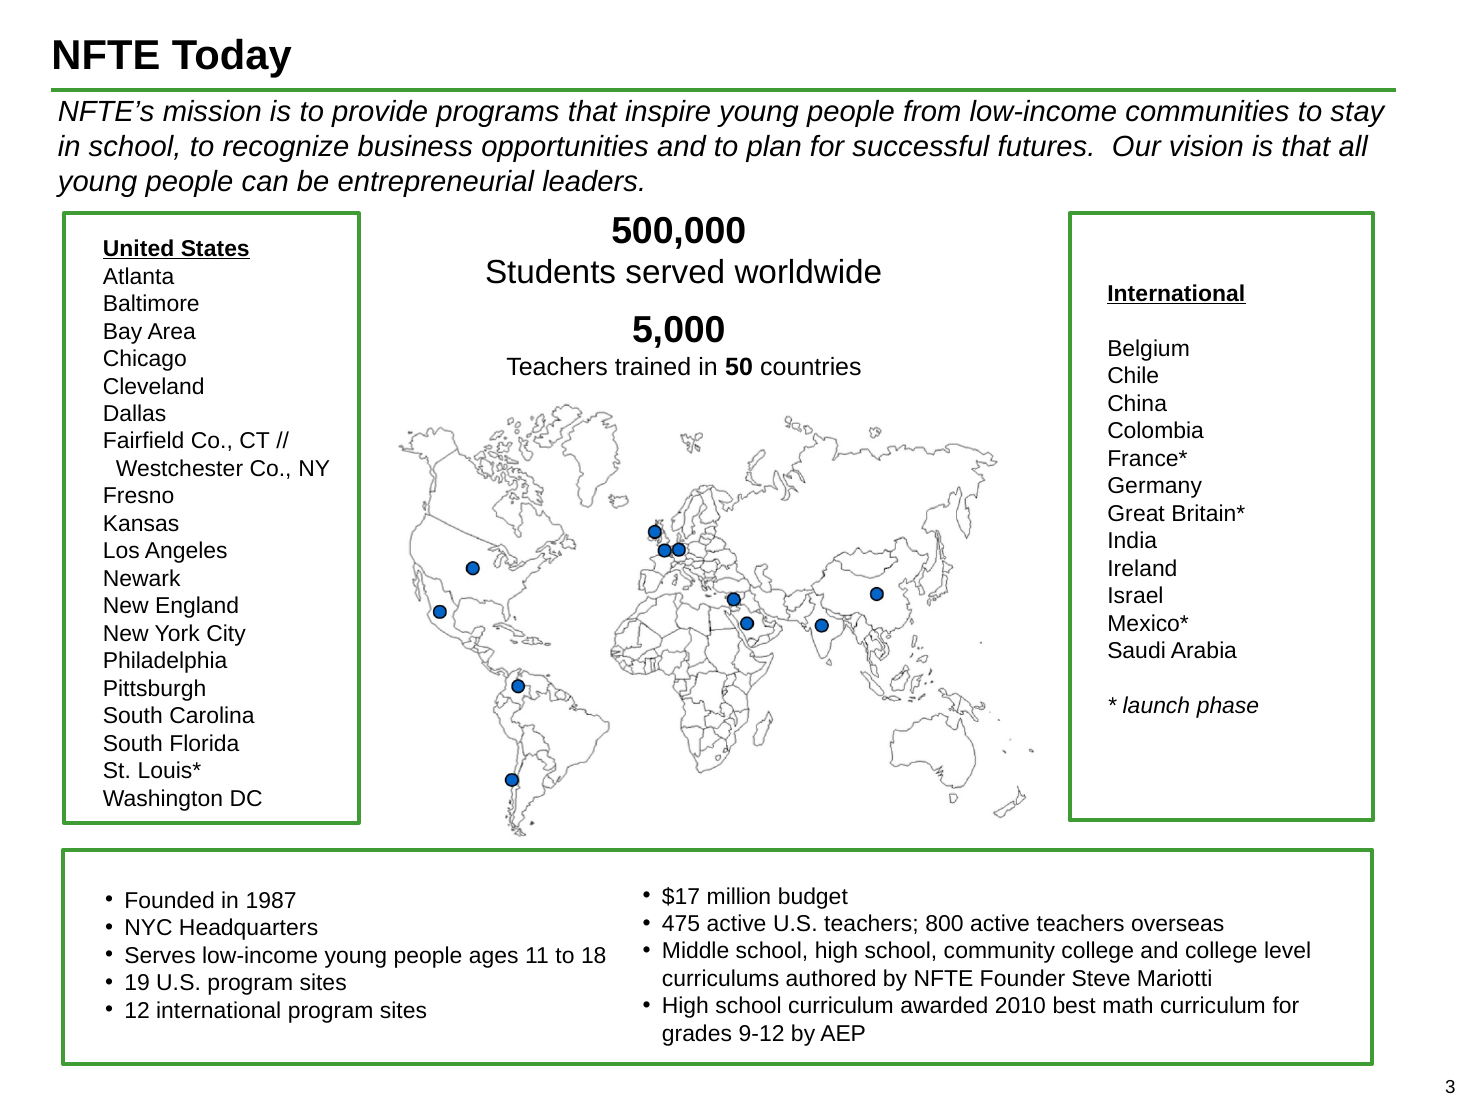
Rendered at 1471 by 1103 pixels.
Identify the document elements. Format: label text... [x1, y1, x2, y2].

picture [367, 376, 1068, 874]
text_box NFTE’s mission is to provide programs that inspire young people from low-income communities to stay in school, to recognize business opportunities and to plan for successful futures. Our vision is that all young people can be entrepreneurial leaders. [57, 98, 1390, 197]
text_box United States Atlanta Baltimore Bay Area Chicago Cleveland Dallas Fairfield Co., CT // Westchester Co., NY Fresno Kansas Los Angeles Newark New England New York City Philadelphia Pittsburgh South Carolina South Florida St. Louis* Washington DC [87, 226, 392, 843]
text_box [63, 213, 359, 823]
text_box [1069, 213, 1373, 821]
text_box International Belgium Chile China Colombia France* Germany Great Britain* India Ireland Israel Mexico* Saudi Arabia * launch phase [1092, 271, 1351, 751]
text_box [62, 849, 1373, 1064]
slide_number 2 [1444, 1066, 1457, 1093]
title NFTE Today [51, 28, 1131, 80]
text_box 500,000 Students served worldwide 5,000 Teachers trained in 50 countries [399, 198, 969, 374]
